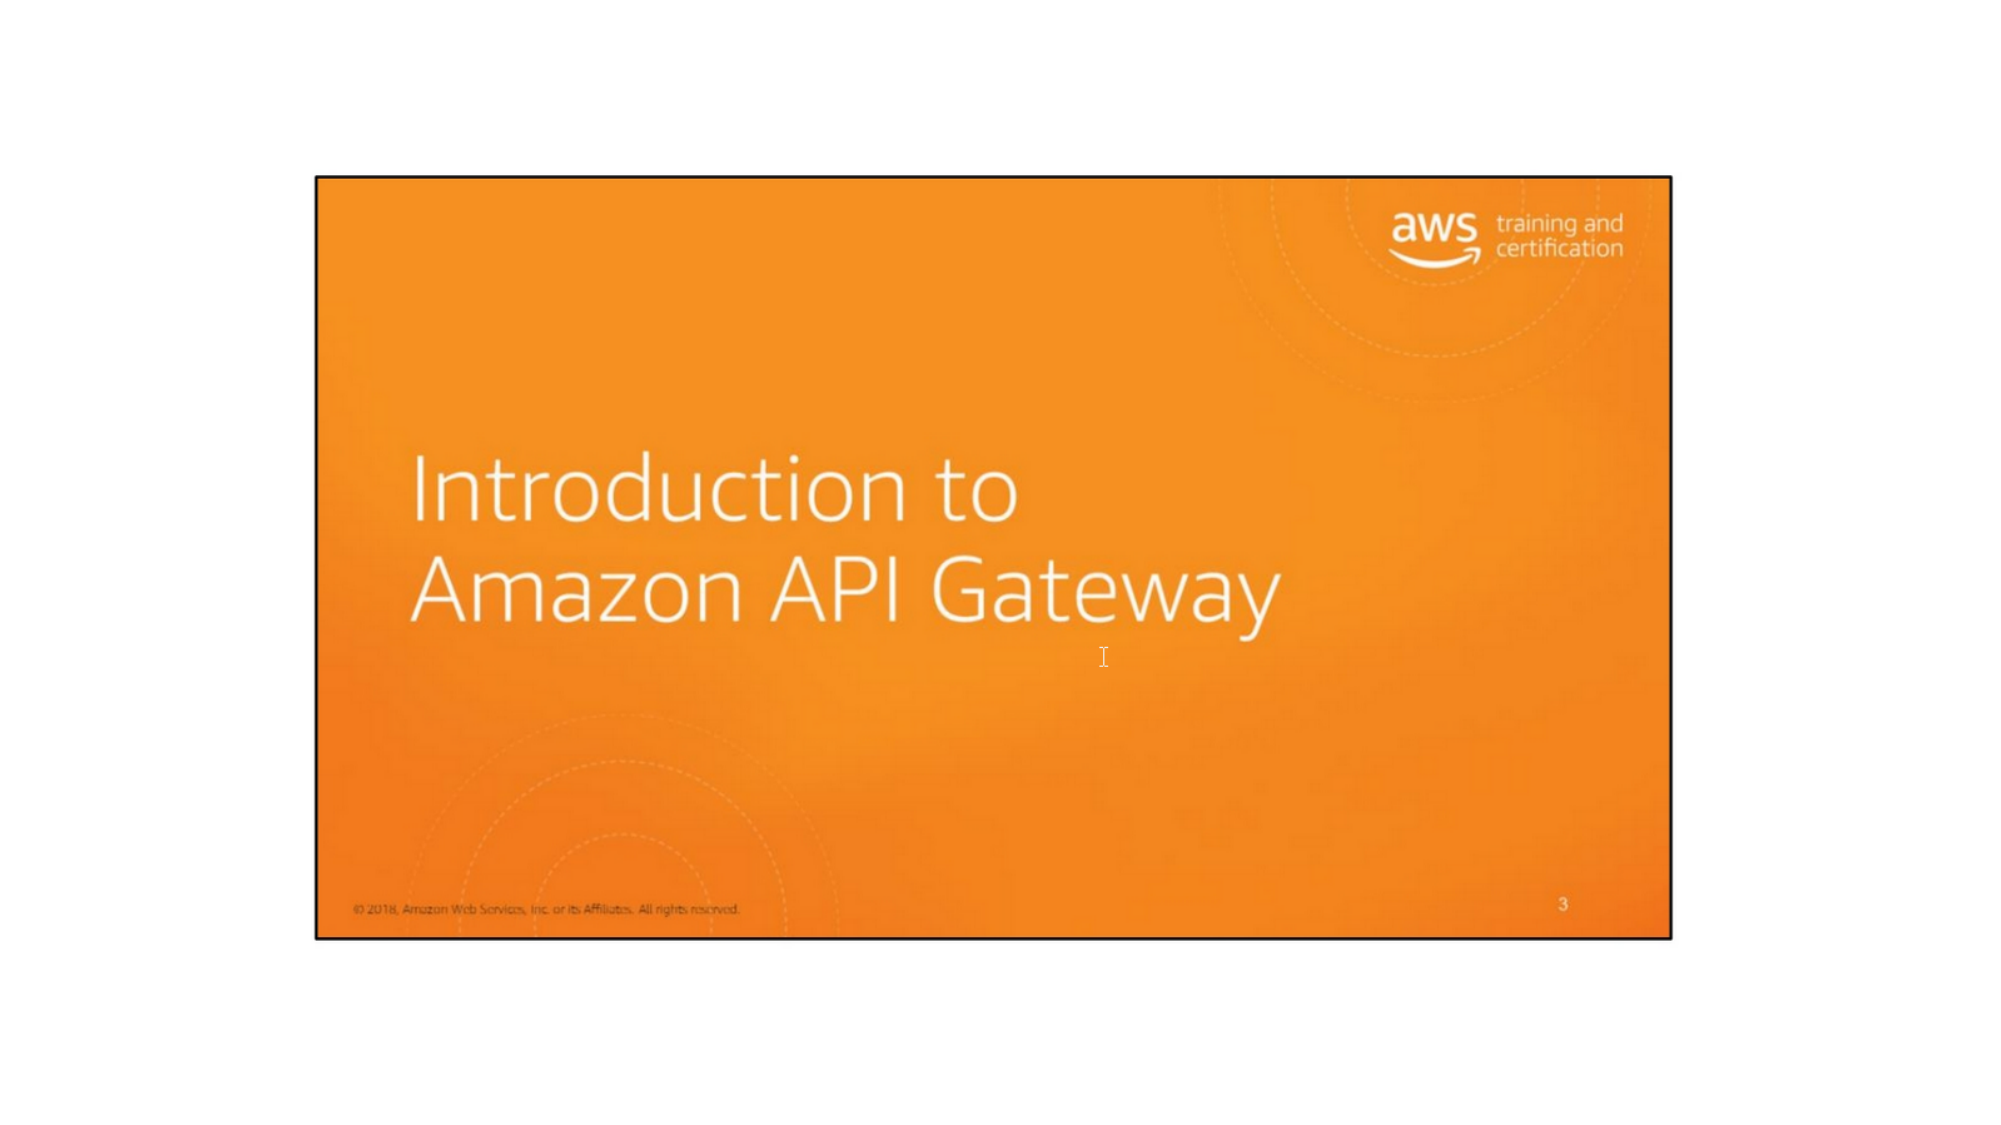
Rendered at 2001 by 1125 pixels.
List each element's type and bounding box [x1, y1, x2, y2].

picture [311, 169, 1689, 956]
